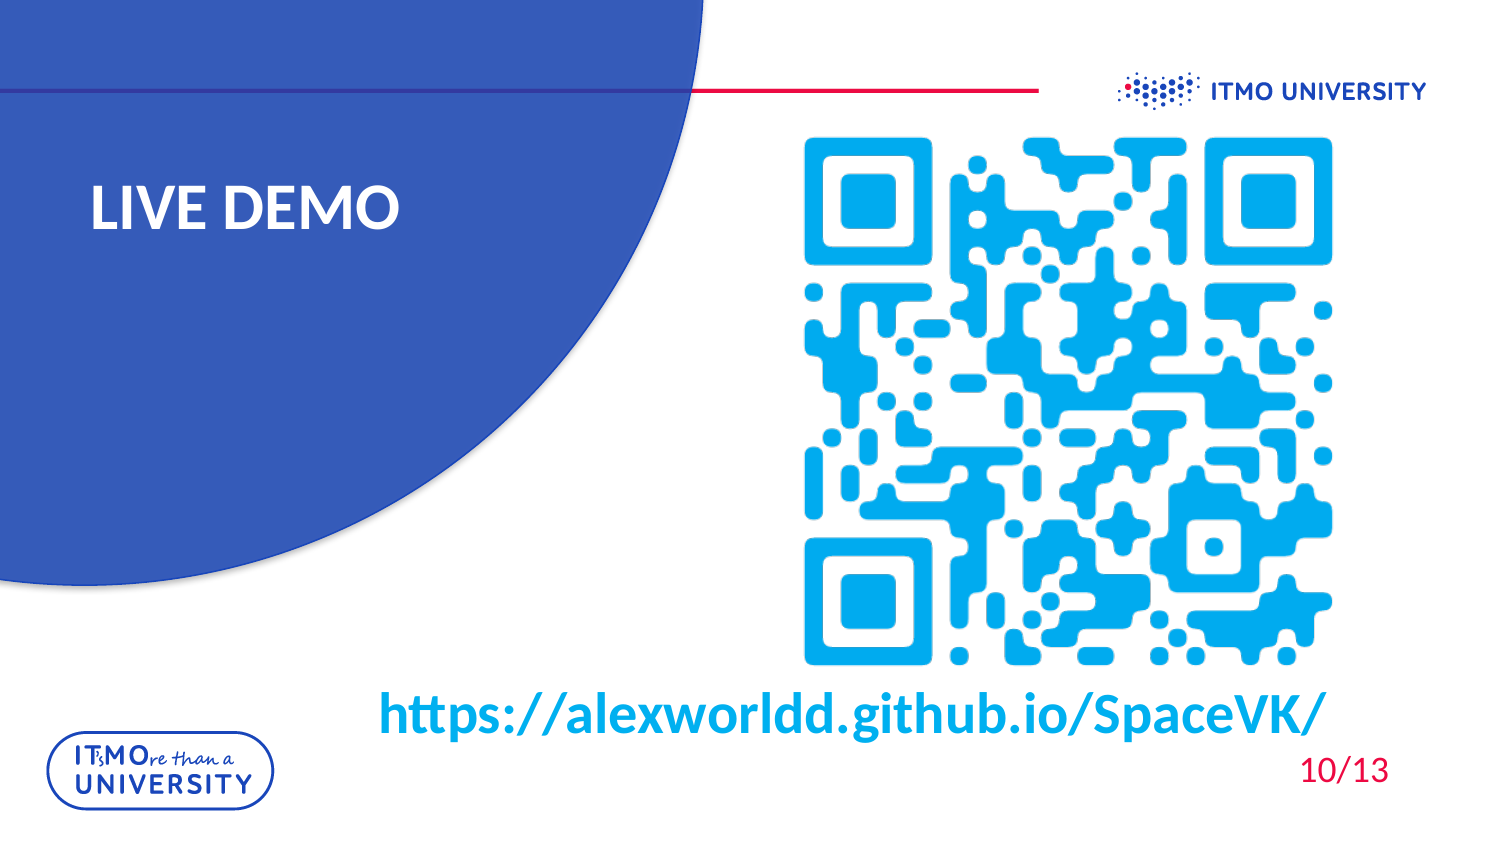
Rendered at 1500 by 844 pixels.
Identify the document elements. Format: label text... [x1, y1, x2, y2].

text_box 10/13 [1283, 746, 1405, 798]
text_box https://alexworldd.github.io/SpaceVK/ [360, 667, 1345, 753]
title LIVE DEMO [75, 152, 726, 254]
text_box [0, 0, 704, 586]
picture [0, 0, 1500, 844]
